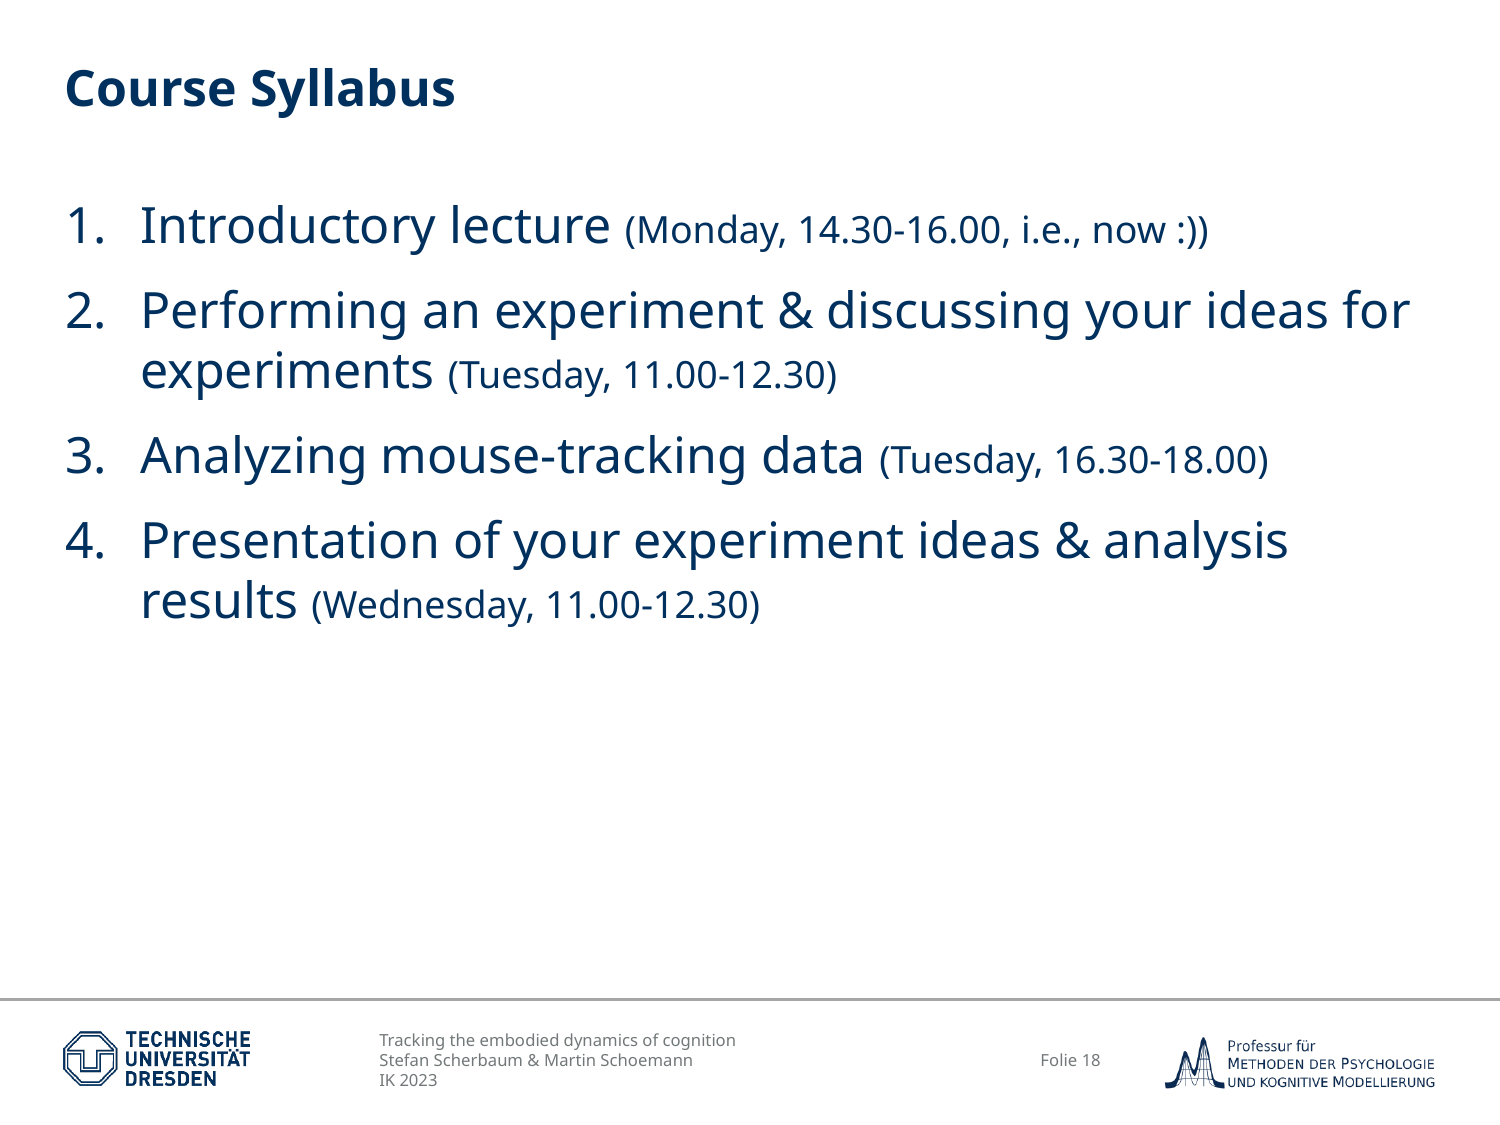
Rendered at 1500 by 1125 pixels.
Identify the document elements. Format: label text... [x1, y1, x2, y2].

title Course Syllabus [64, 56, 1437, 190]
list Introductory lecture (Monday, 14.30-16.00, i.e., now :)) Performing an experiment & discussing your ideas for experiments (Tuesday, 11.00-12.30) Analyzing mouse-tracking data (Tuesday, 16.30-18.00) Presentation of your experiment ideas & analysis results (Wednesday, 11.00-12.30) [63, 193, 1437, 892]
picture [1164, 1035, 1437, 1090]
picture [63, 1031, 250, 1086]
